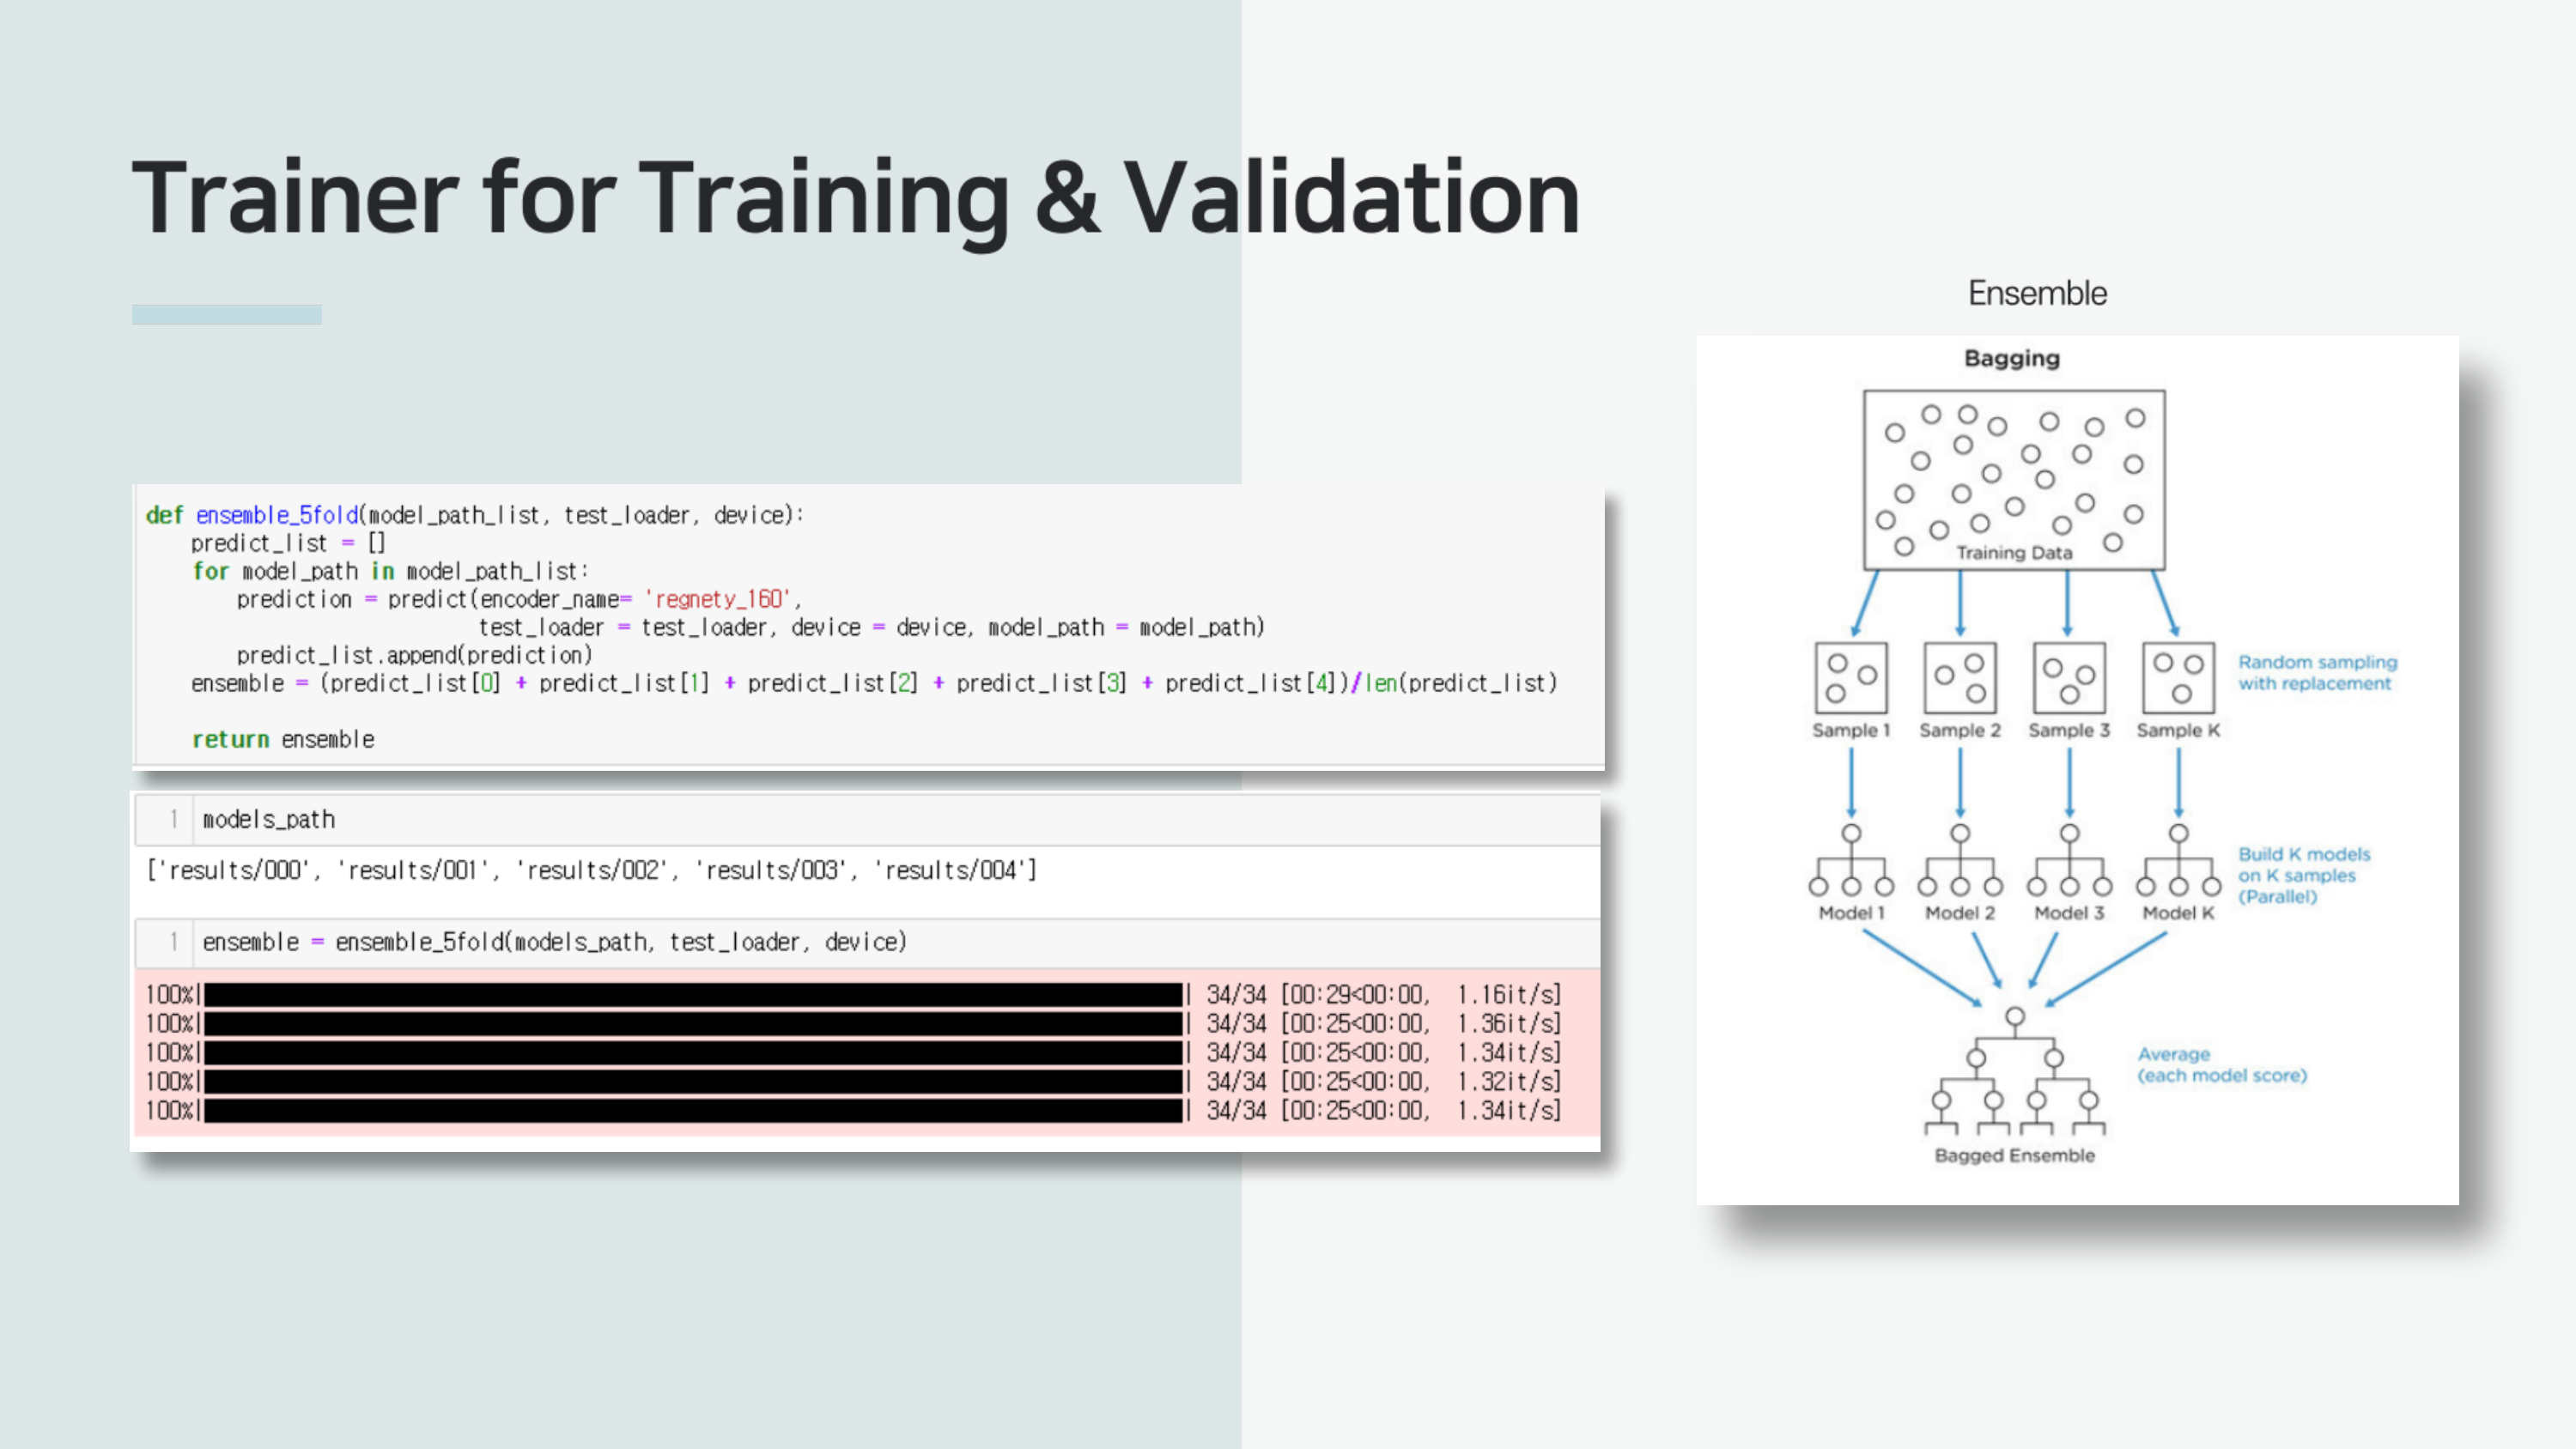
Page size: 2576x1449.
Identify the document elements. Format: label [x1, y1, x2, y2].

text_box [0, 0, 1244, 1449]
text_box [1697, 336, 2460, 1205]
text_box [131, 484, 1606, 771]
text_box [131, 280, 323, 350]
picture [117, 0, 2576, 1449]
text_box [130, 791, 1601, 1153]
